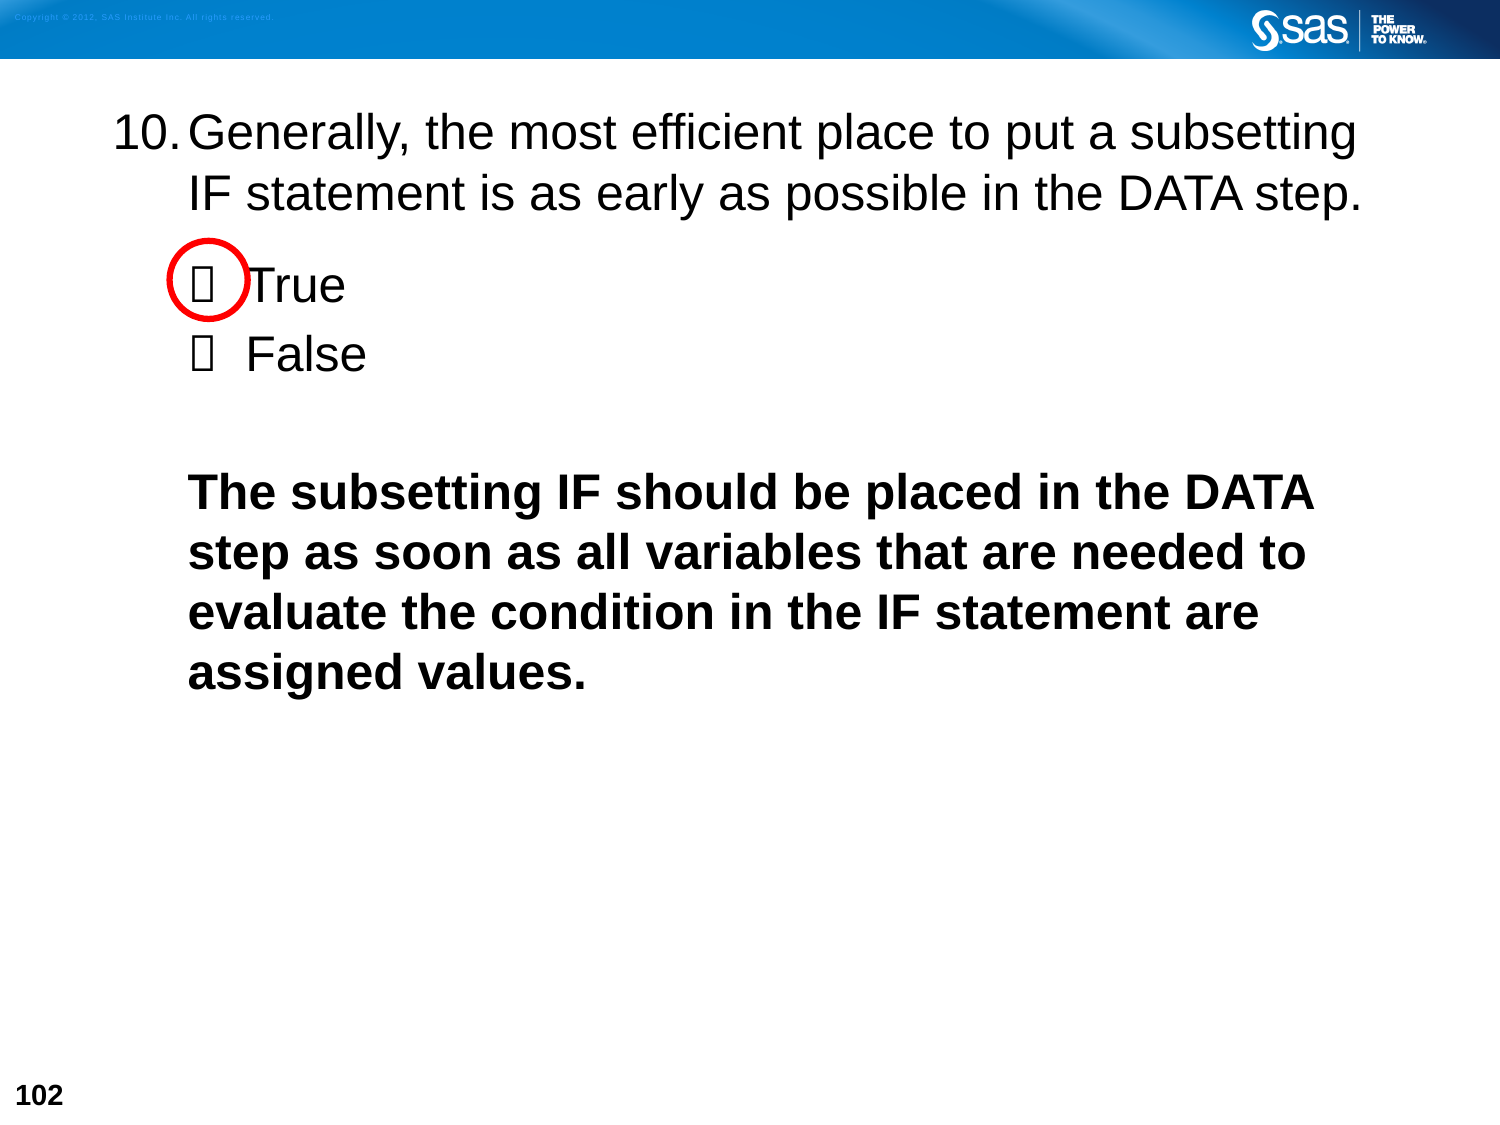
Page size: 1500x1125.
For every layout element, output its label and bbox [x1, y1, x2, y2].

picture [0, 0, 1500, 59]
text_box [169, 240, 248, 319]
list [112, 99, 1400, 800]
